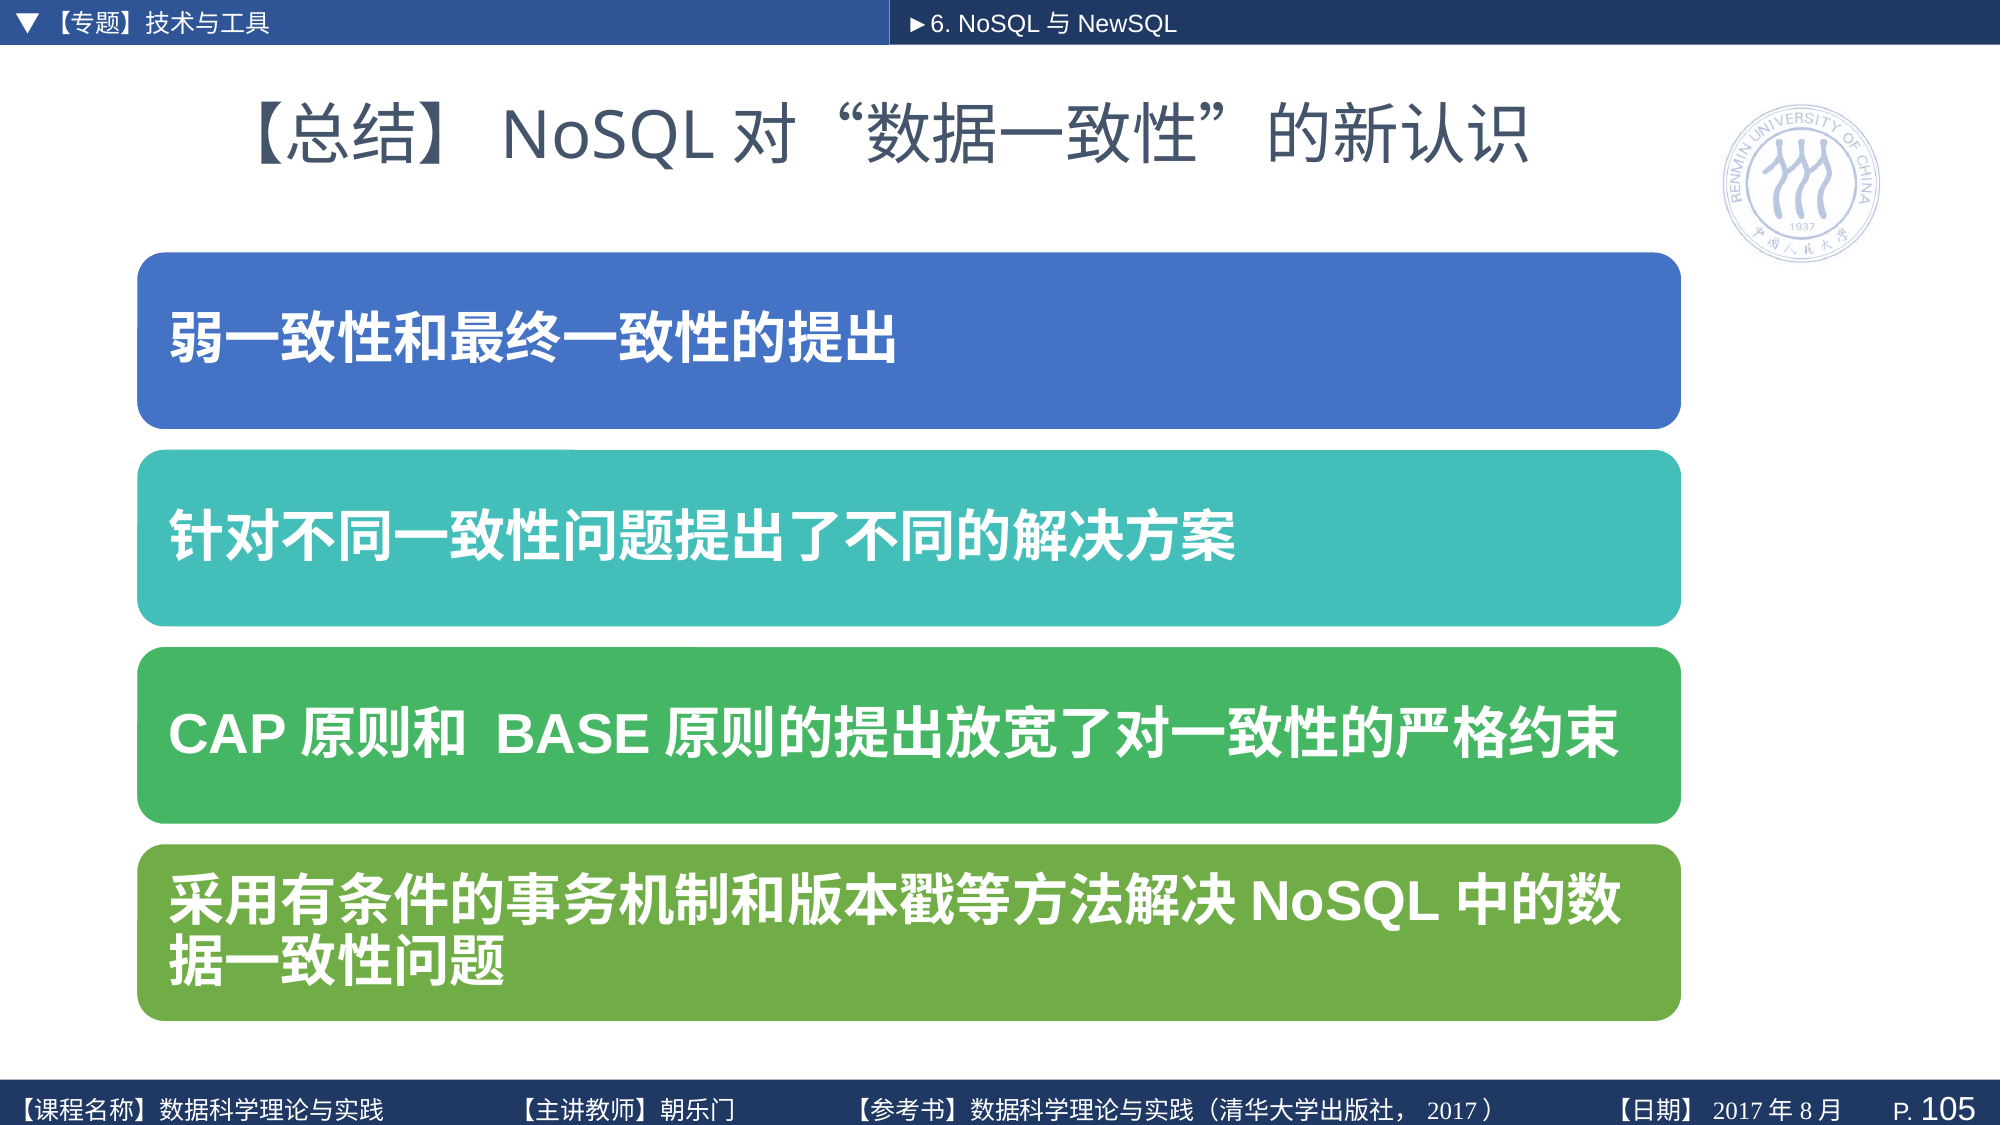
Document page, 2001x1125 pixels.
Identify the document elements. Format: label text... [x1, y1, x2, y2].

title 【总结】NoSQL对“数据一致性”的新认识 [64, 64, 1686, 200]
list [133, 245, 1686, 1028]
list ►6. NoSQL与NewSQL [890, 0, 1249, 43]
list ▼【专题】技术与工具 [0, 0, 725, 43]
